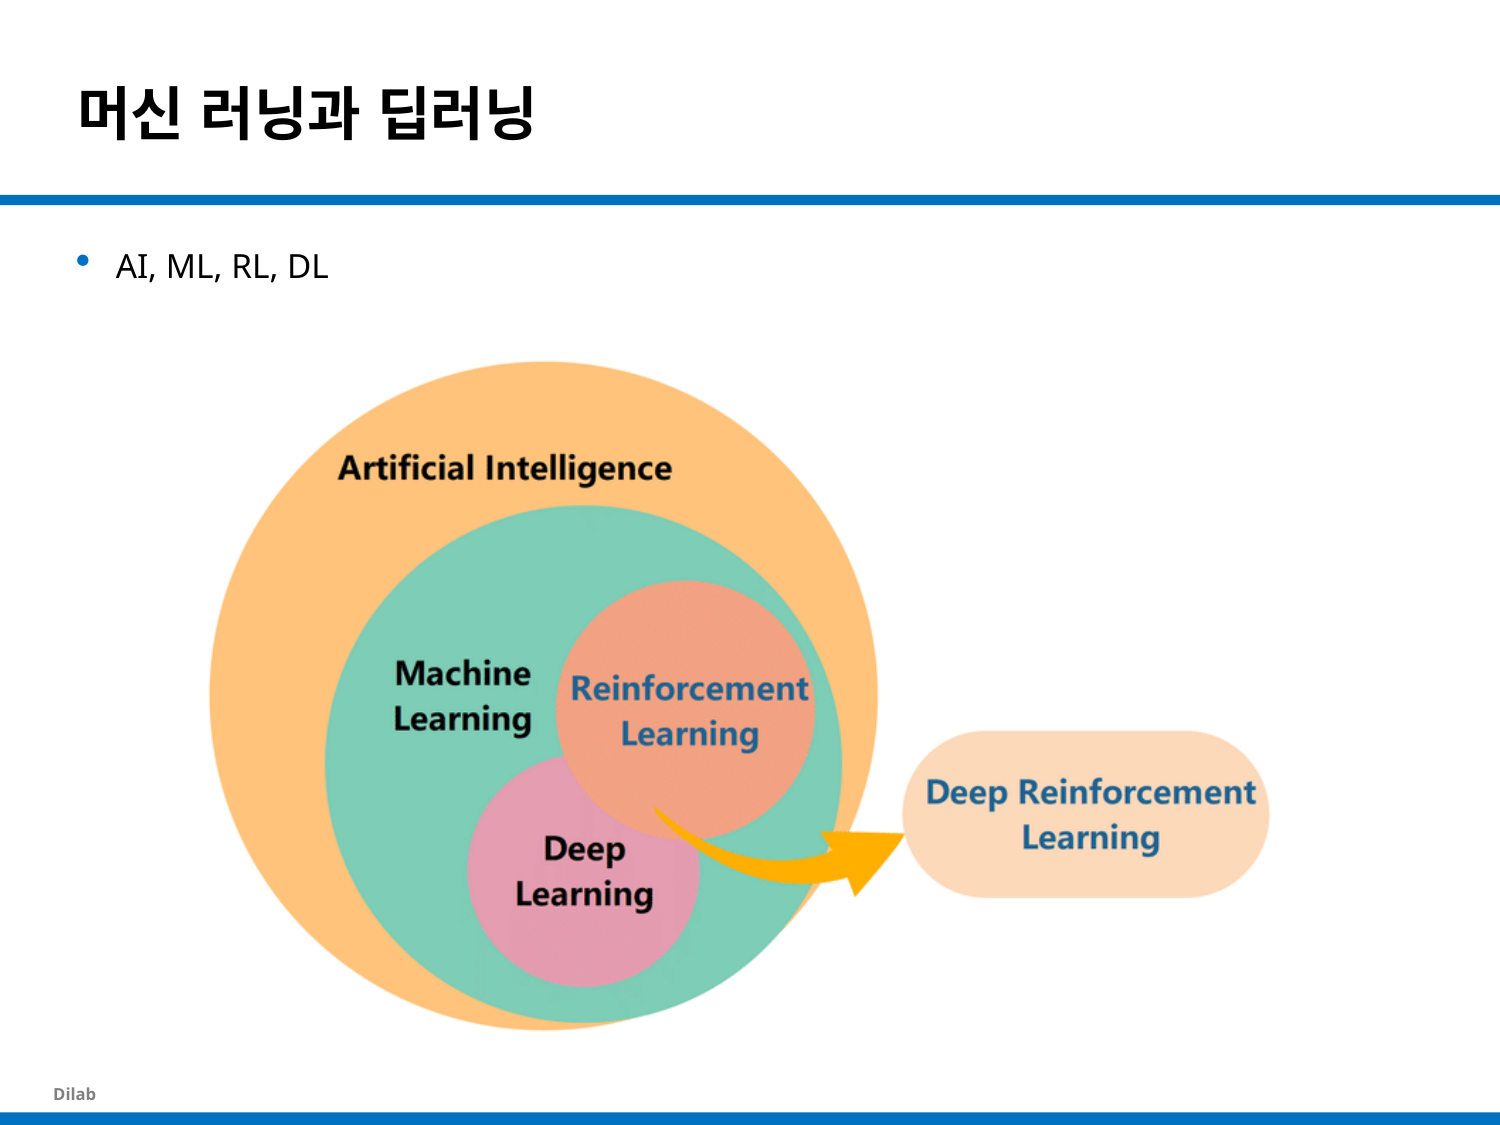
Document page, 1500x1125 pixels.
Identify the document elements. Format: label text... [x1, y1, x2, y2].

title 머신 러닝과 딥러닝 [62, 62, 1413, 163]
list AI, ML, RL, DL [62, 237, 1413, 1075]
picture [135, 287, 1340, 1101]
